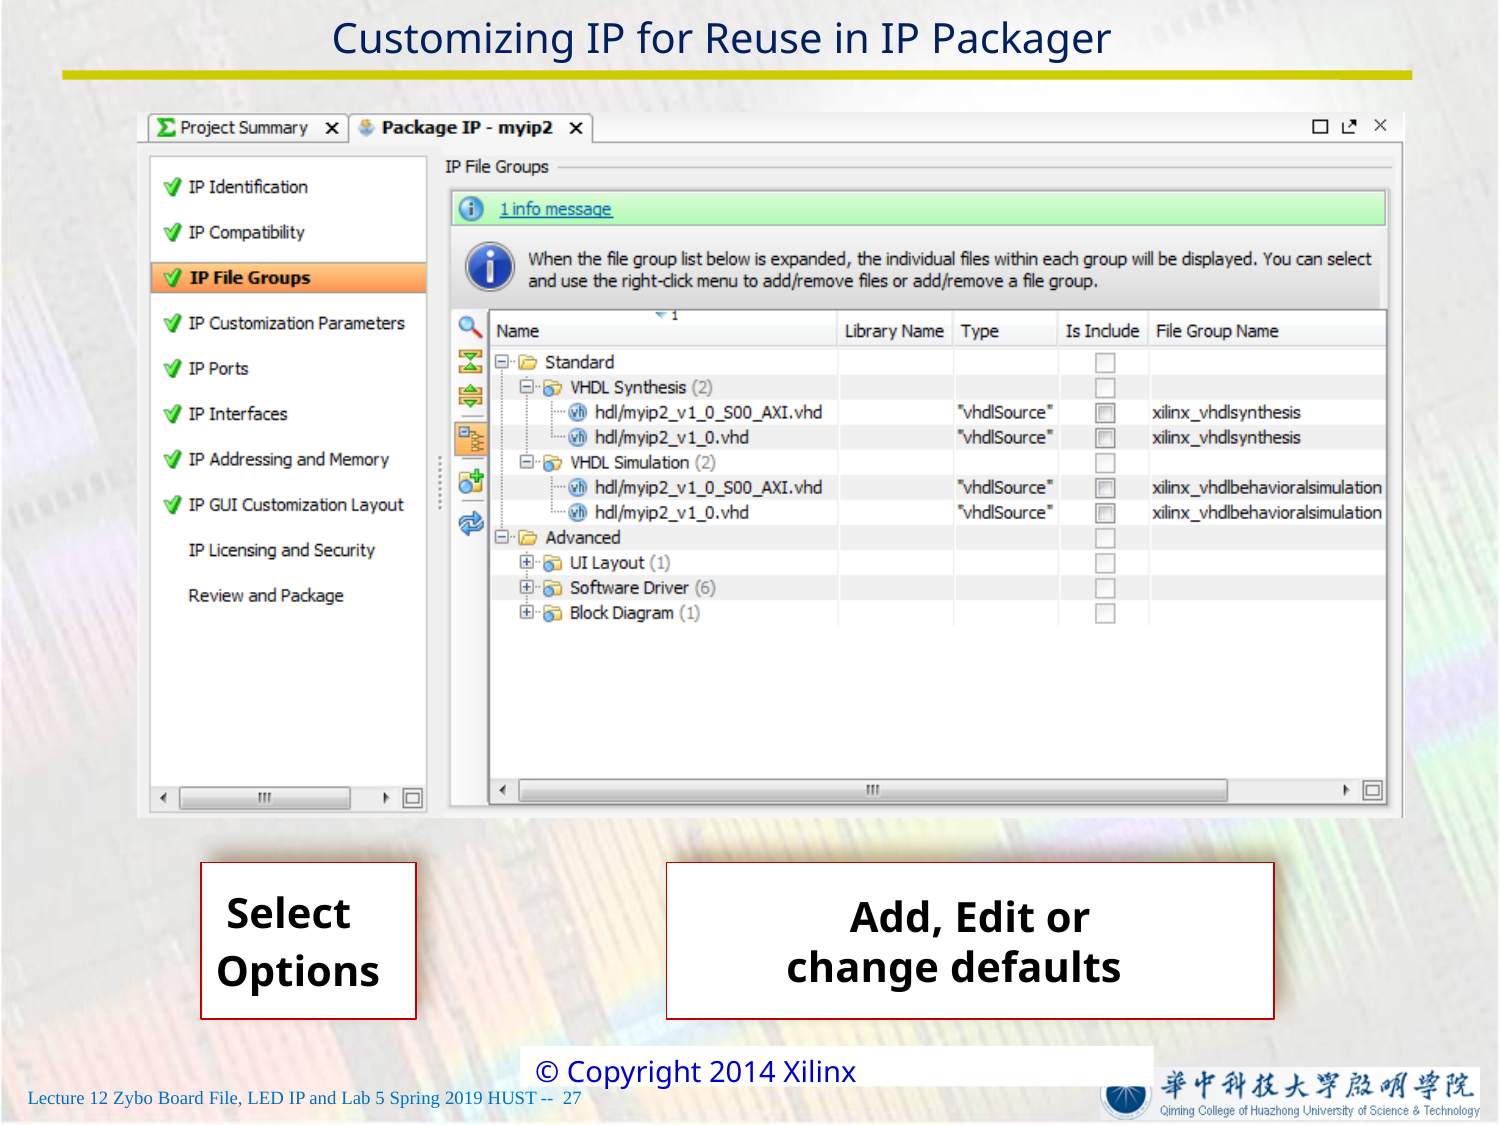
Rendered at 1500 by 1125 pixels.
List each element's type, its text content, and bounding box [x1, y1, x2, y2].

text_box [200, 862, 1275, 1020]
picture [0, 0, 1500, 1125]
title Customizing IP for Reuse in IP Packager [3, 12, 1441, 66]
text_box © Copyright 2014 Xilinx [520, 1045, 1154, 1087]
